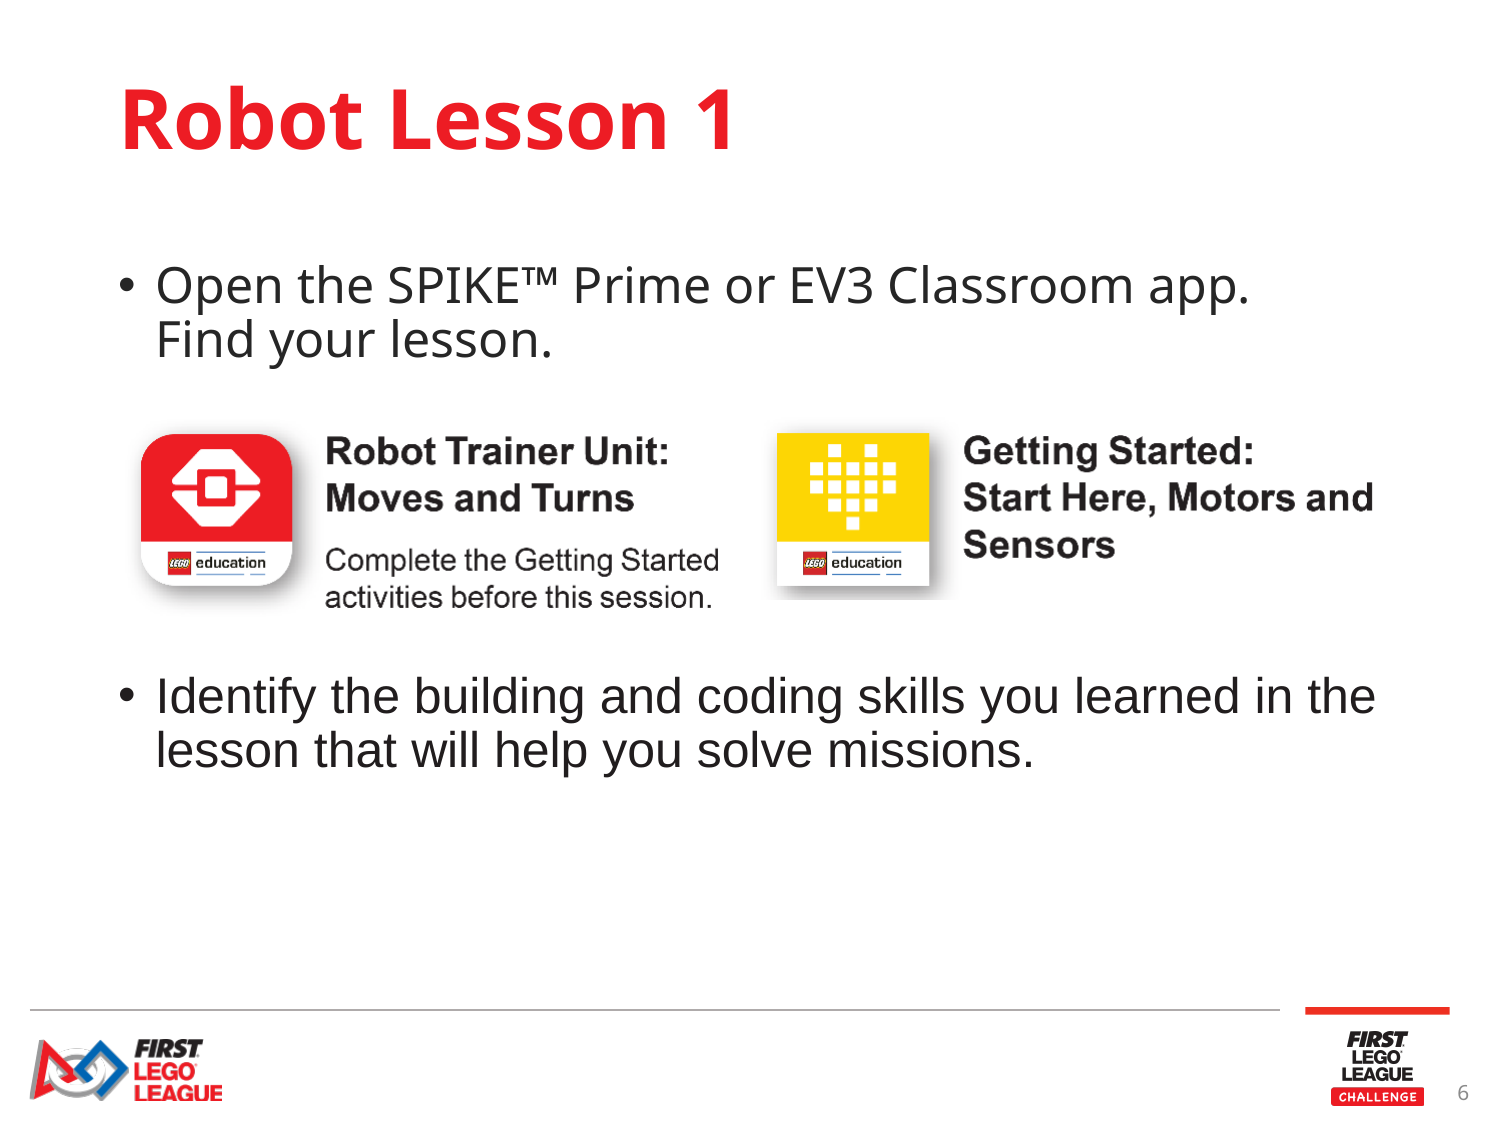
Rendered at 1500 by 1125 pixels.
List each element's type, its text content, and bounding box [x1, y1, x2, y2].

title Robot Lesson 1 [103, 59, 1397, 185]
slide_number 6 [1425, 1076, 1484, 1111]
list Open the SPIKE™ Prime or EV3 Classroom app. Find your lesson. [103, 252, 1368, 378]
text_box Identify the building and coding skills you learned in the lesson that will help you solve missions. [103, 663, 1403, 789]
picture [124, 415, 1403, 626]
